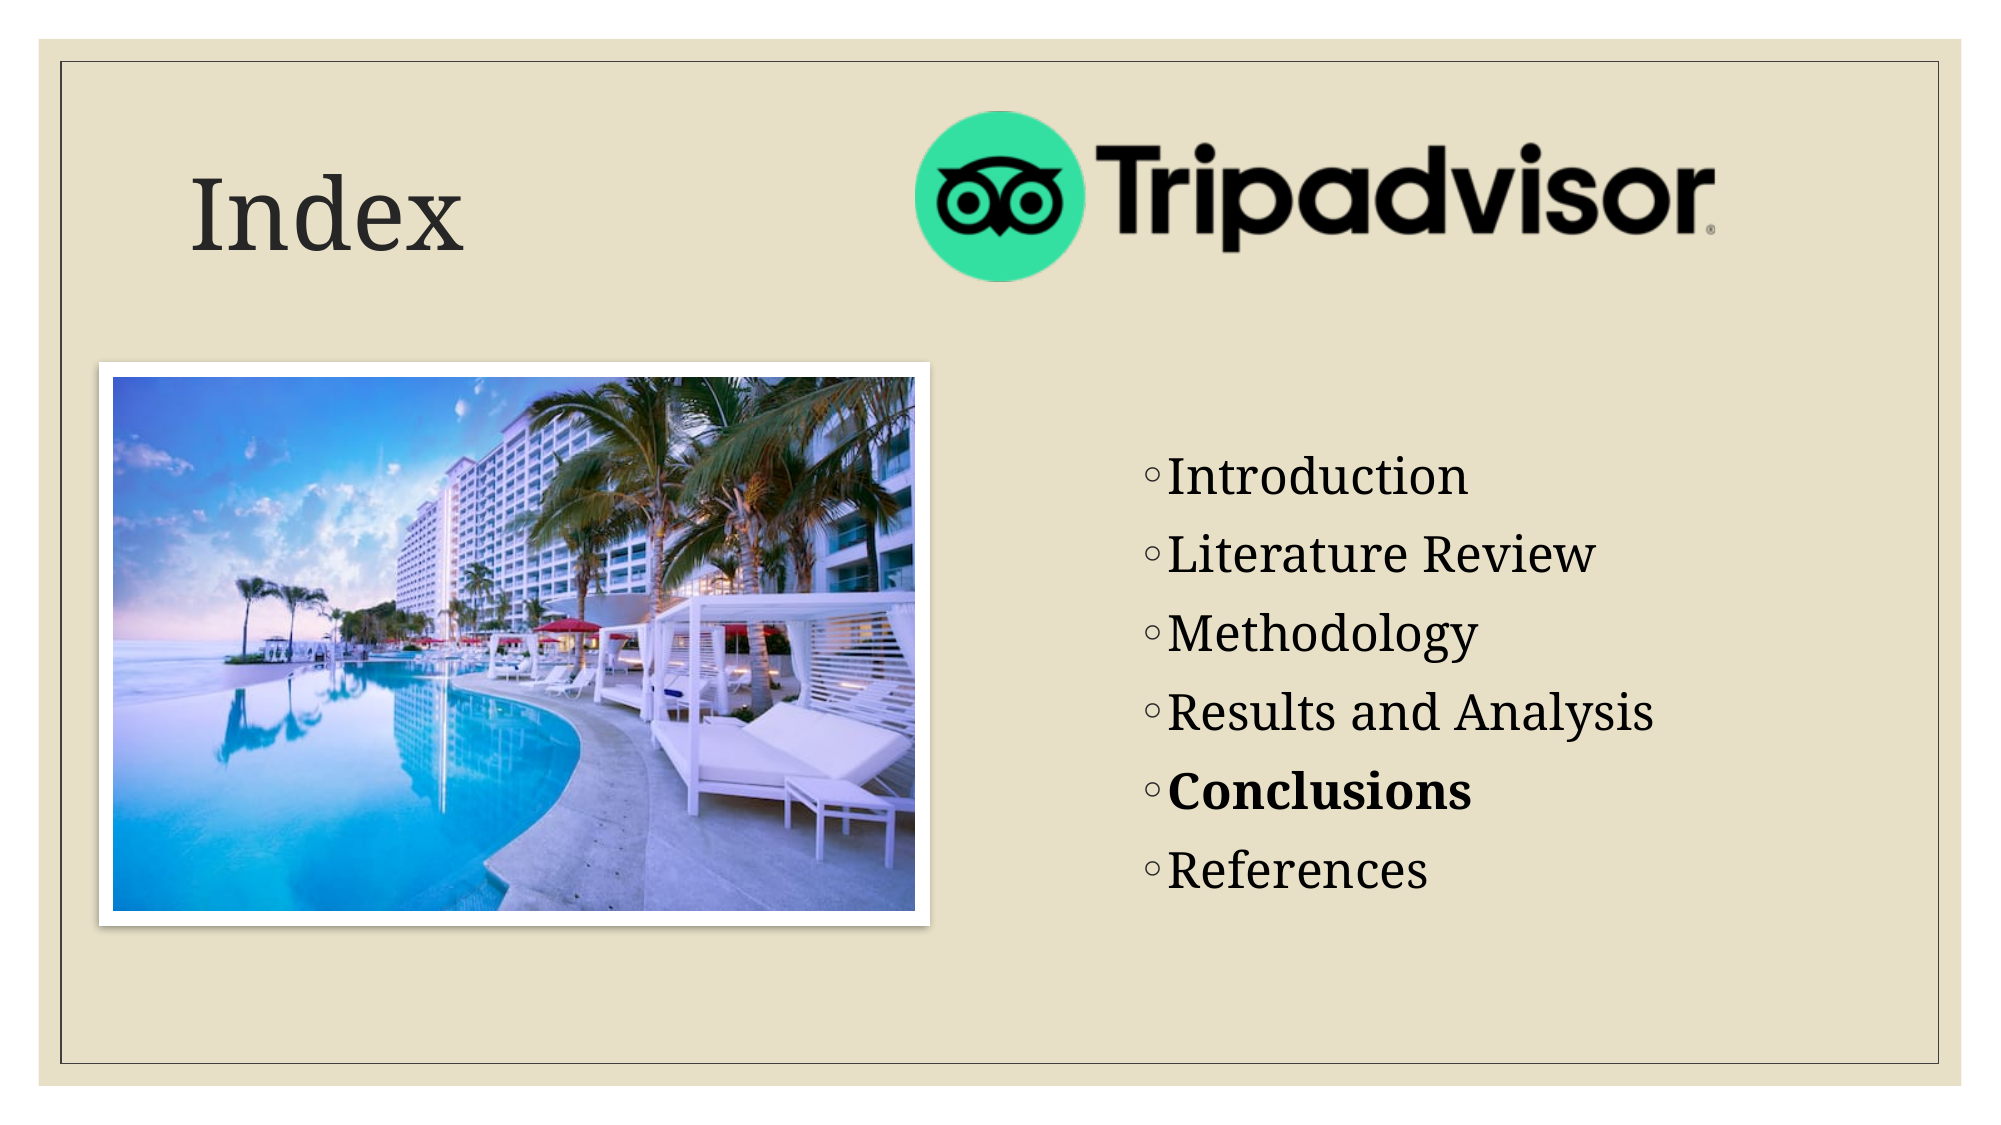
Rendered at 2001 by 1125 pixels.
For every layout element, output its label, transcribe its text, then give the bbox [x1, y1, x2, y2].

picture [915, 79, 1716, 305]
list Introduction Literature Review Methodology Results and Analysis Conclusions References [1122, 436, 1711, 1042]
title Index [174, 105, 1825, 331]
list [113, 376, 916, 912]
